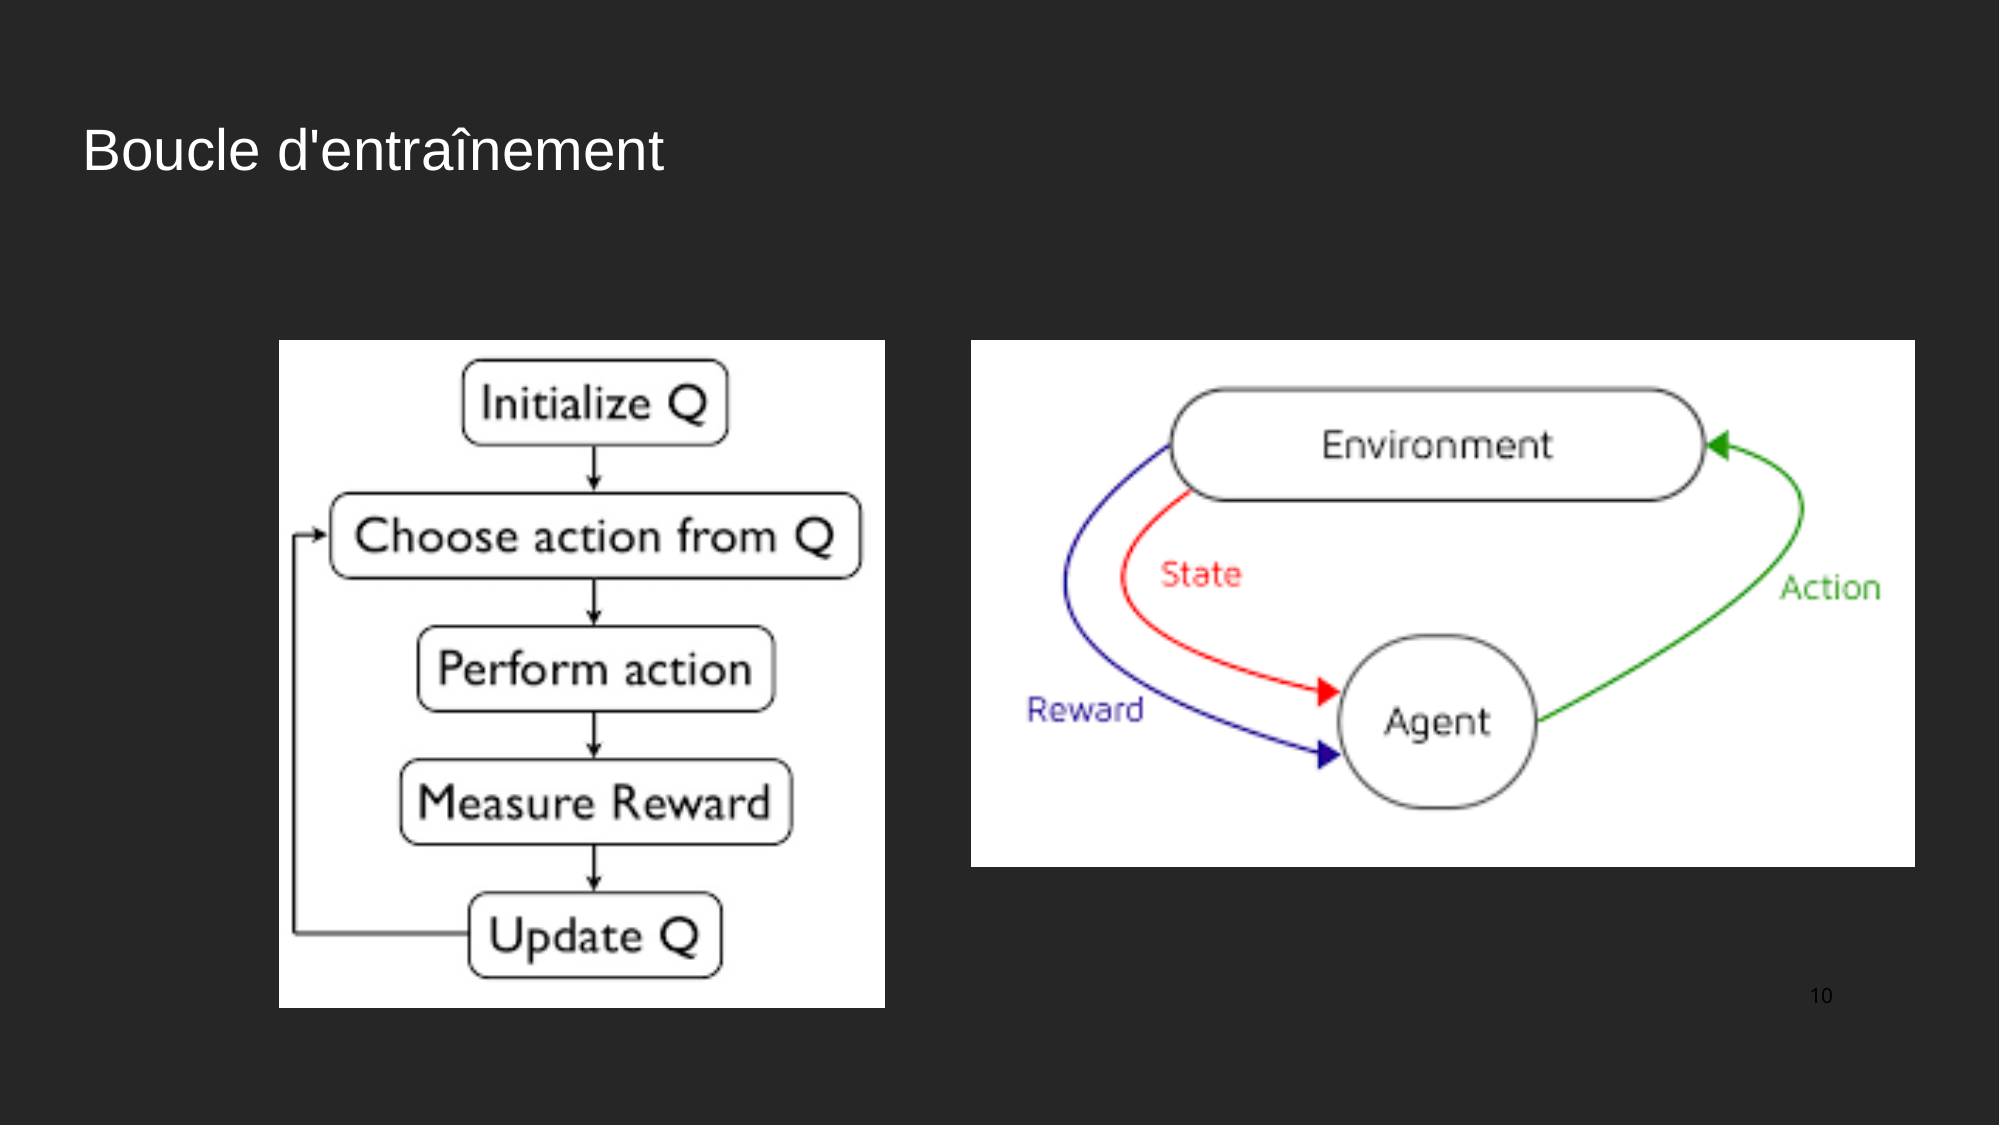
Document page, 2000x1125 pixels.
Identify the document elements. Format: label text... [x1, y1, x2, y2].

text_box Boucle d'entraînement [68, 97, 1932, 223]
picture [278, 340, 885, 1009]
picture [971, 340, 1916, 868]
text_box 10 [1724, 965, 1848, 1025]
